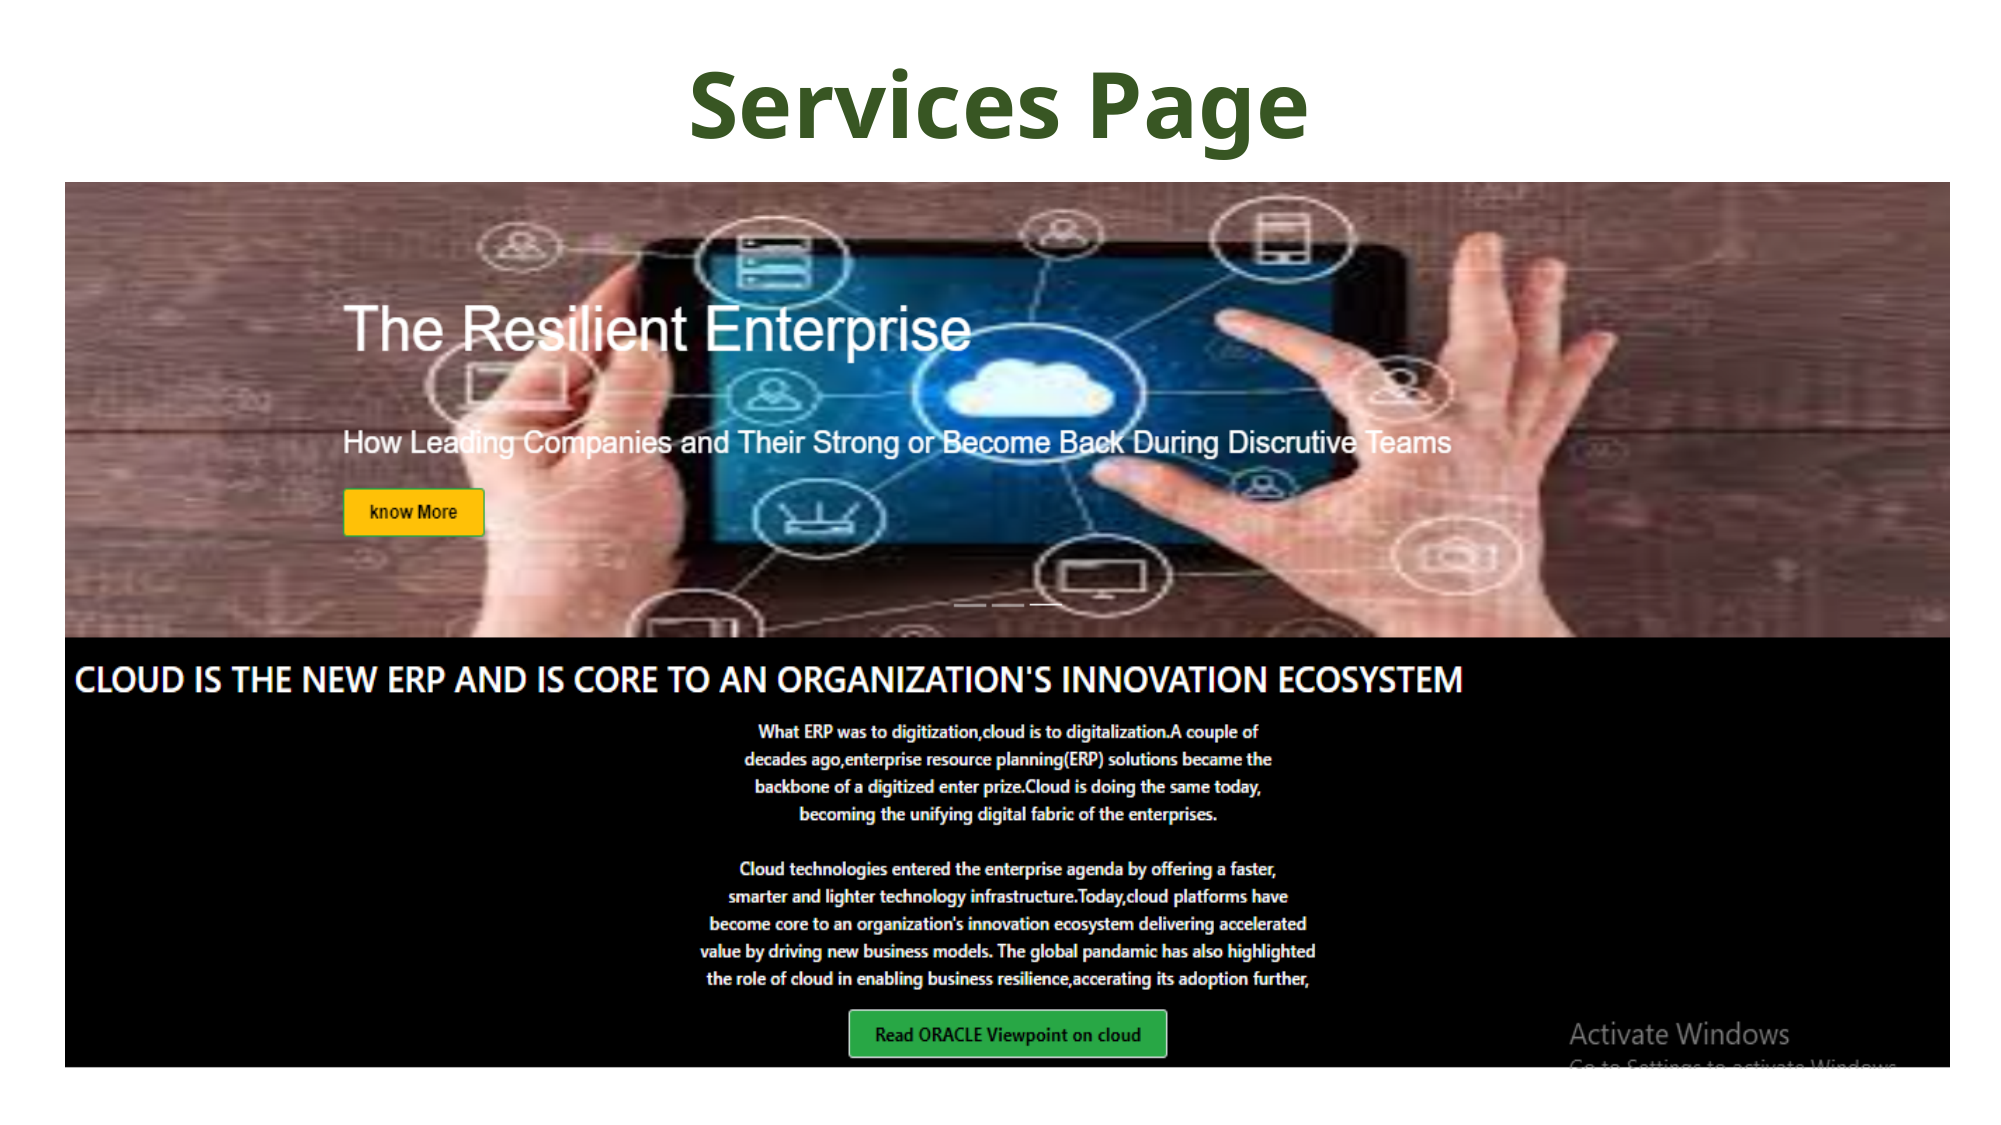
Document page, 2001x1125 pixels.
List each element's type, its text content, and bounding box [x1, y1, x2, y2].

title Services Page [137, 0, 1863, 182]
picture [65, 182, 1950, 1069]
